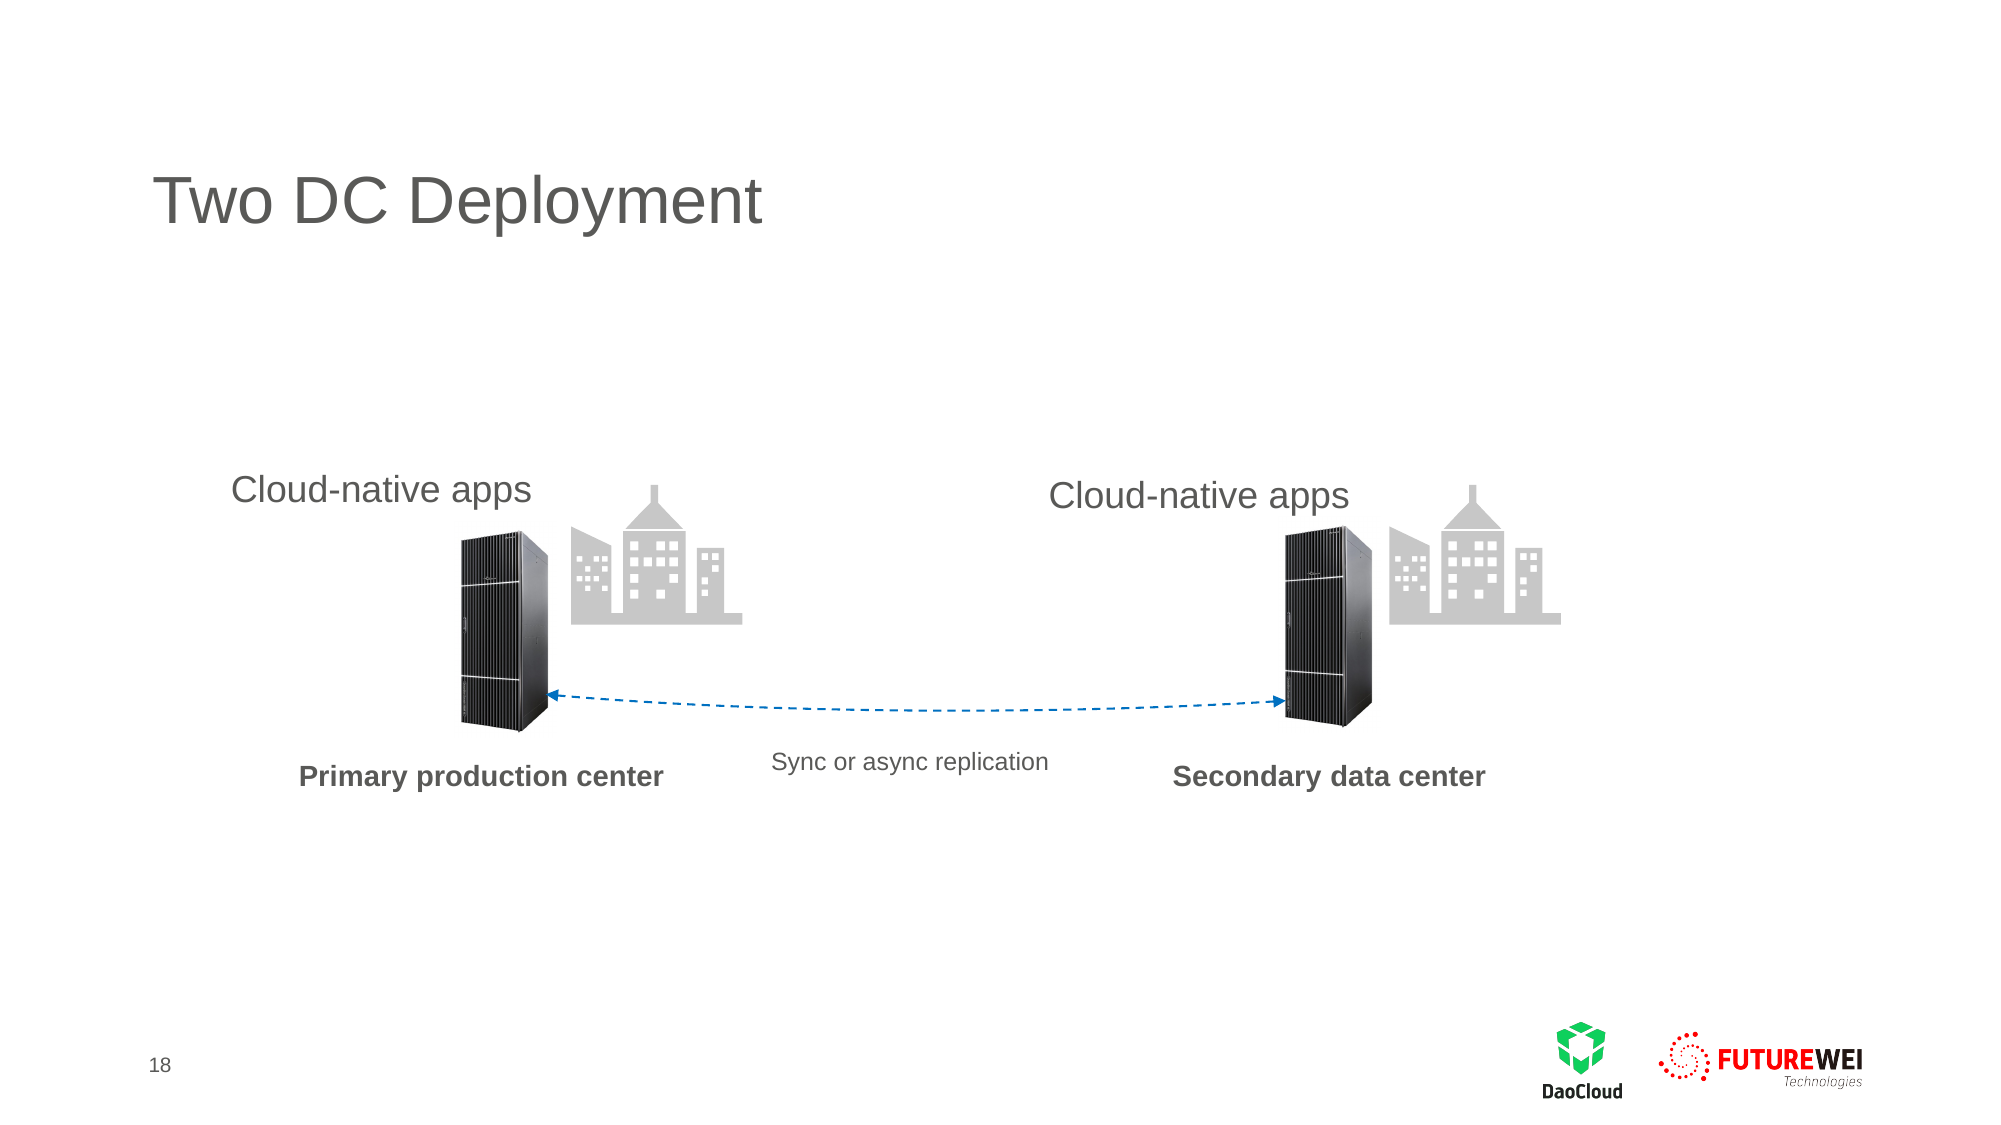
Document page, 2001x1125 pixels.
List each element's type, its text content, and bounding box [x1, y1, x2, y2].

picture [1532, 1010, 1630, 1108]
picture [1278, 516, 1381, 733]
slide_number 18 [117, 1039, 203, 1089]
text_box [557, 645, 1278, 712]
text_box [571, 484, 743, 625]
picture [454, 521, 557, 738]
text_box Primary production center [280, 749, 683, 800]
text_box Secondary data center [1128, 749, 1531, 800]
title Two DC Deployment [137, 59, 1863, 246]
text_box Cloud-native apps [216, 457, 572, 518]
picture [1638, 1011, 1882, 1102]
text_box Cloud-native apps [1033, 463, 1389, 524]
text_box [1389, 484, 1561, 625]
text_box Sync or async replication [756, 737, 1129, 783]
